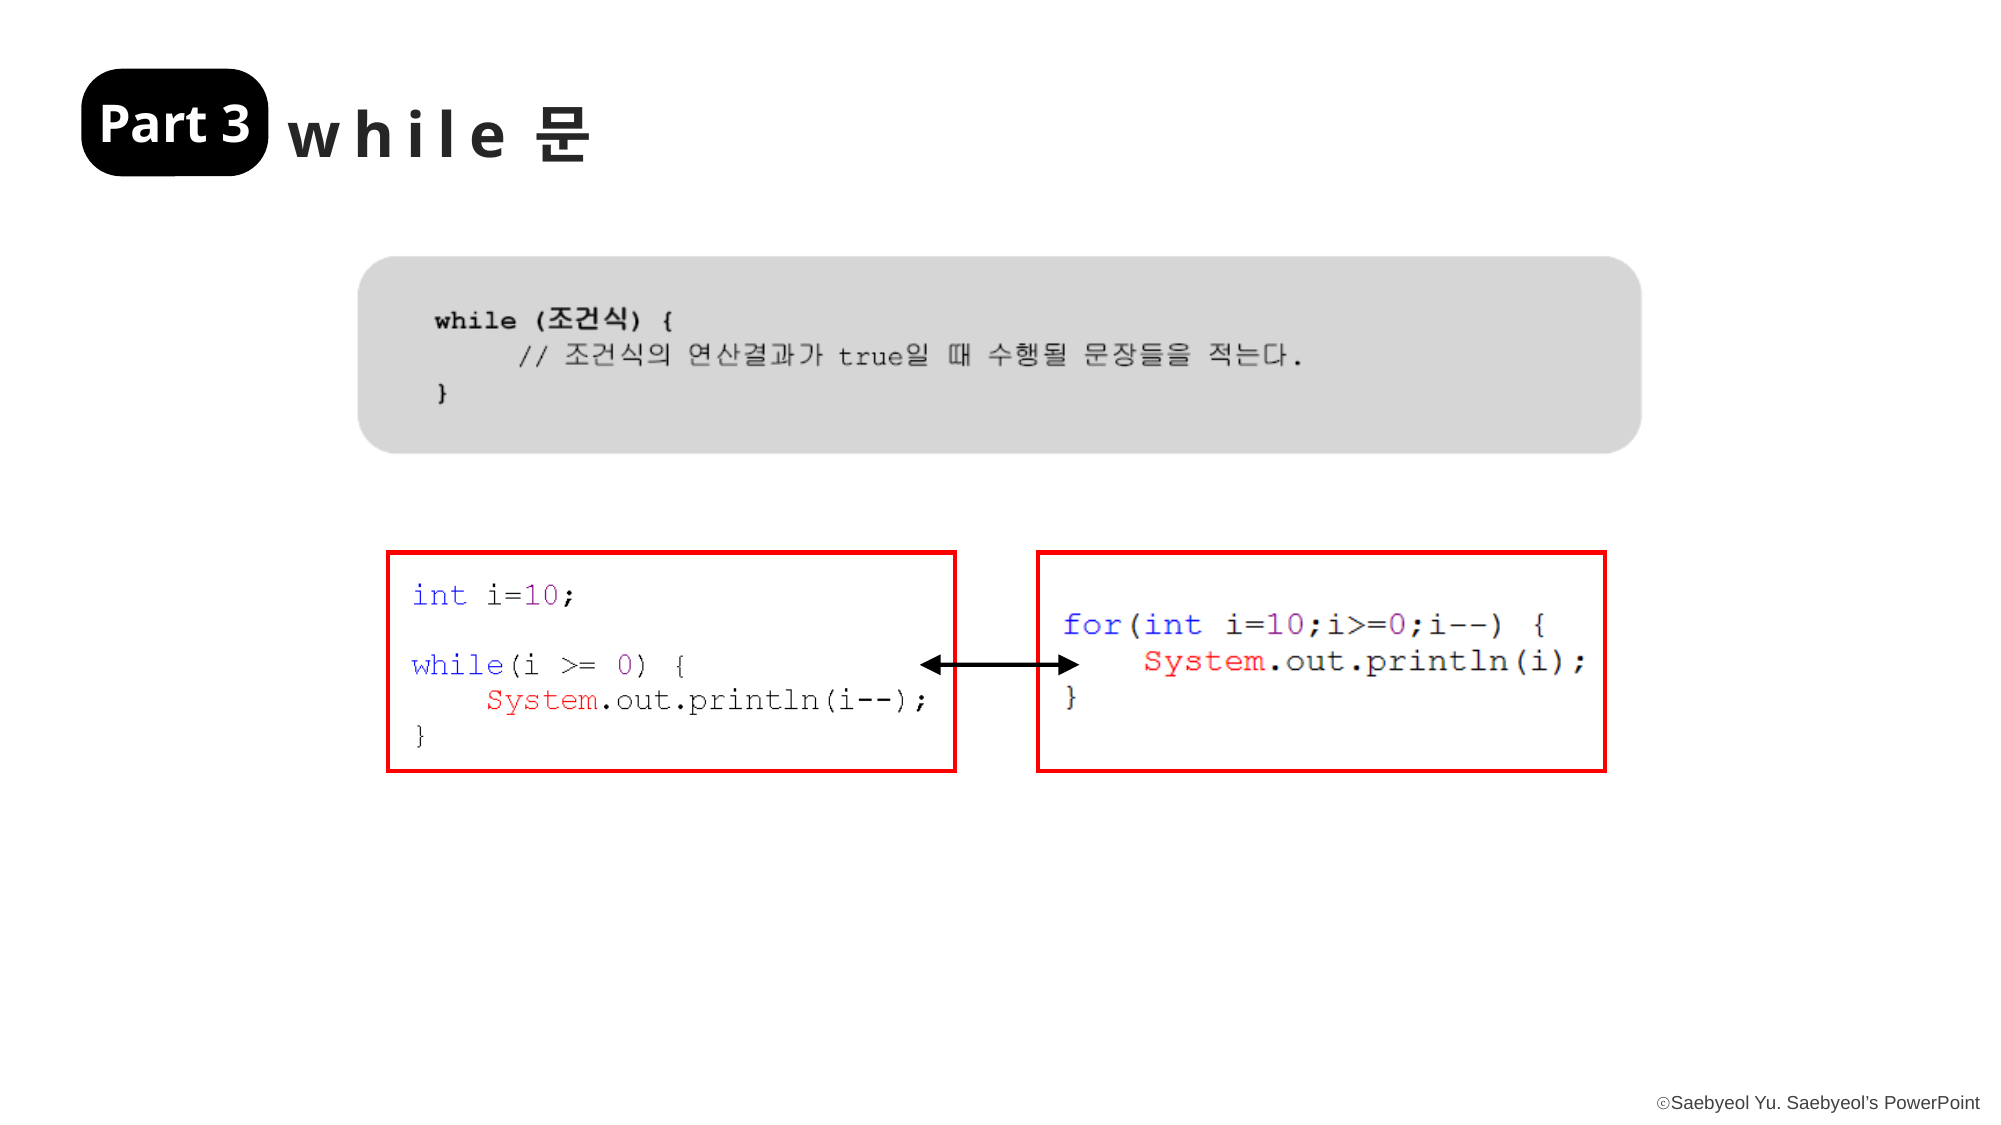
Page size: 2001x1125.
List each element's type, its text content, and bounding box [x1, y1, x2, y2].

text_box while문 [272, 88, 607, 178]
text_box Part 3 [83, 83, 267, 161]
picture [355, 246, 1644, 465]
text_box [388, 552, 919, 771]
text_box [88, 161, 262, 178]
text_box [89, 67, 261, 83]
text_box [919, 552, 1605, 771]
